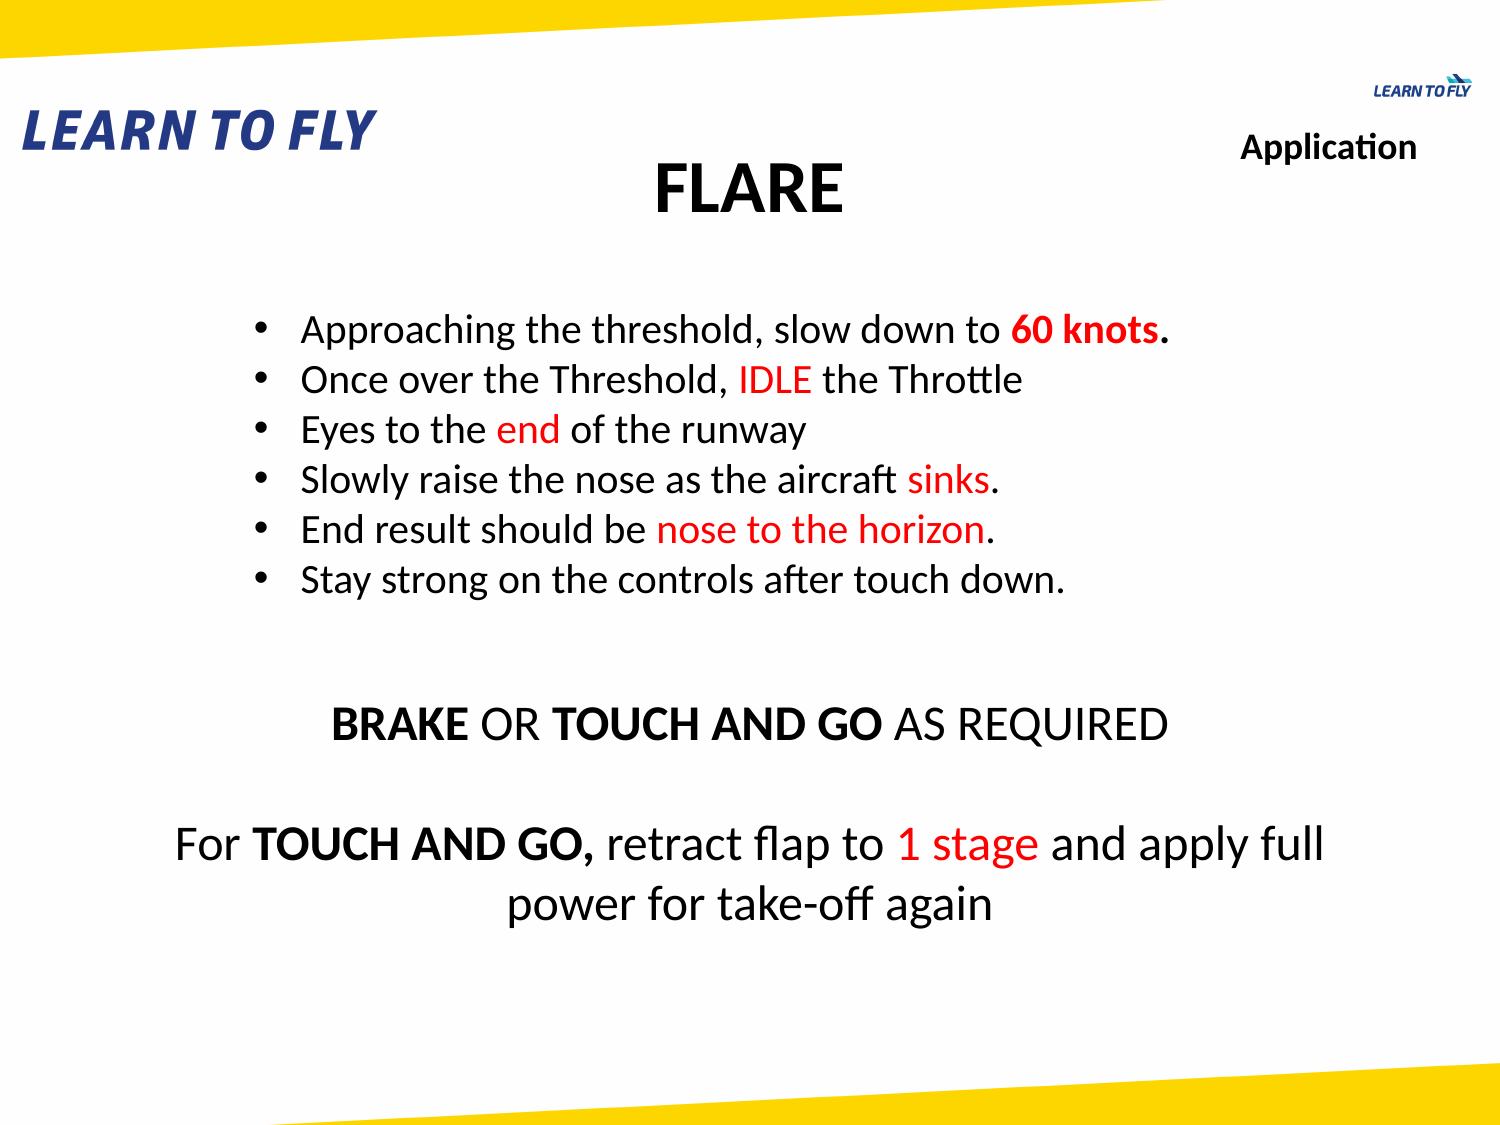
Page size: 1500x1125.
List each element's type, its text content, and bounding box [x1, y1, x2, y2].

text_box FLARE [372, 129, 1128, 235]
text_box BRAKE OR TOUCH AND GO AS REQUIRED For TOUCH AND GO, retract flap to 1 stage and apply full power for take-off again [93, 682, 1407, 938]
text_box Approaching the threshold, slow down to 60 knots. Once over the Threshold, IDLE the Throttle Eyes to the end of the runway Slowly raise the nose as the aircraft sinks. End result should be nose to the horizon. Stay strong on the controls after touch down. [238, 294, 1261, 610]
picture [0, 0, 1500, 1125]
text_box Application [1225, 115, 1500, 175]
